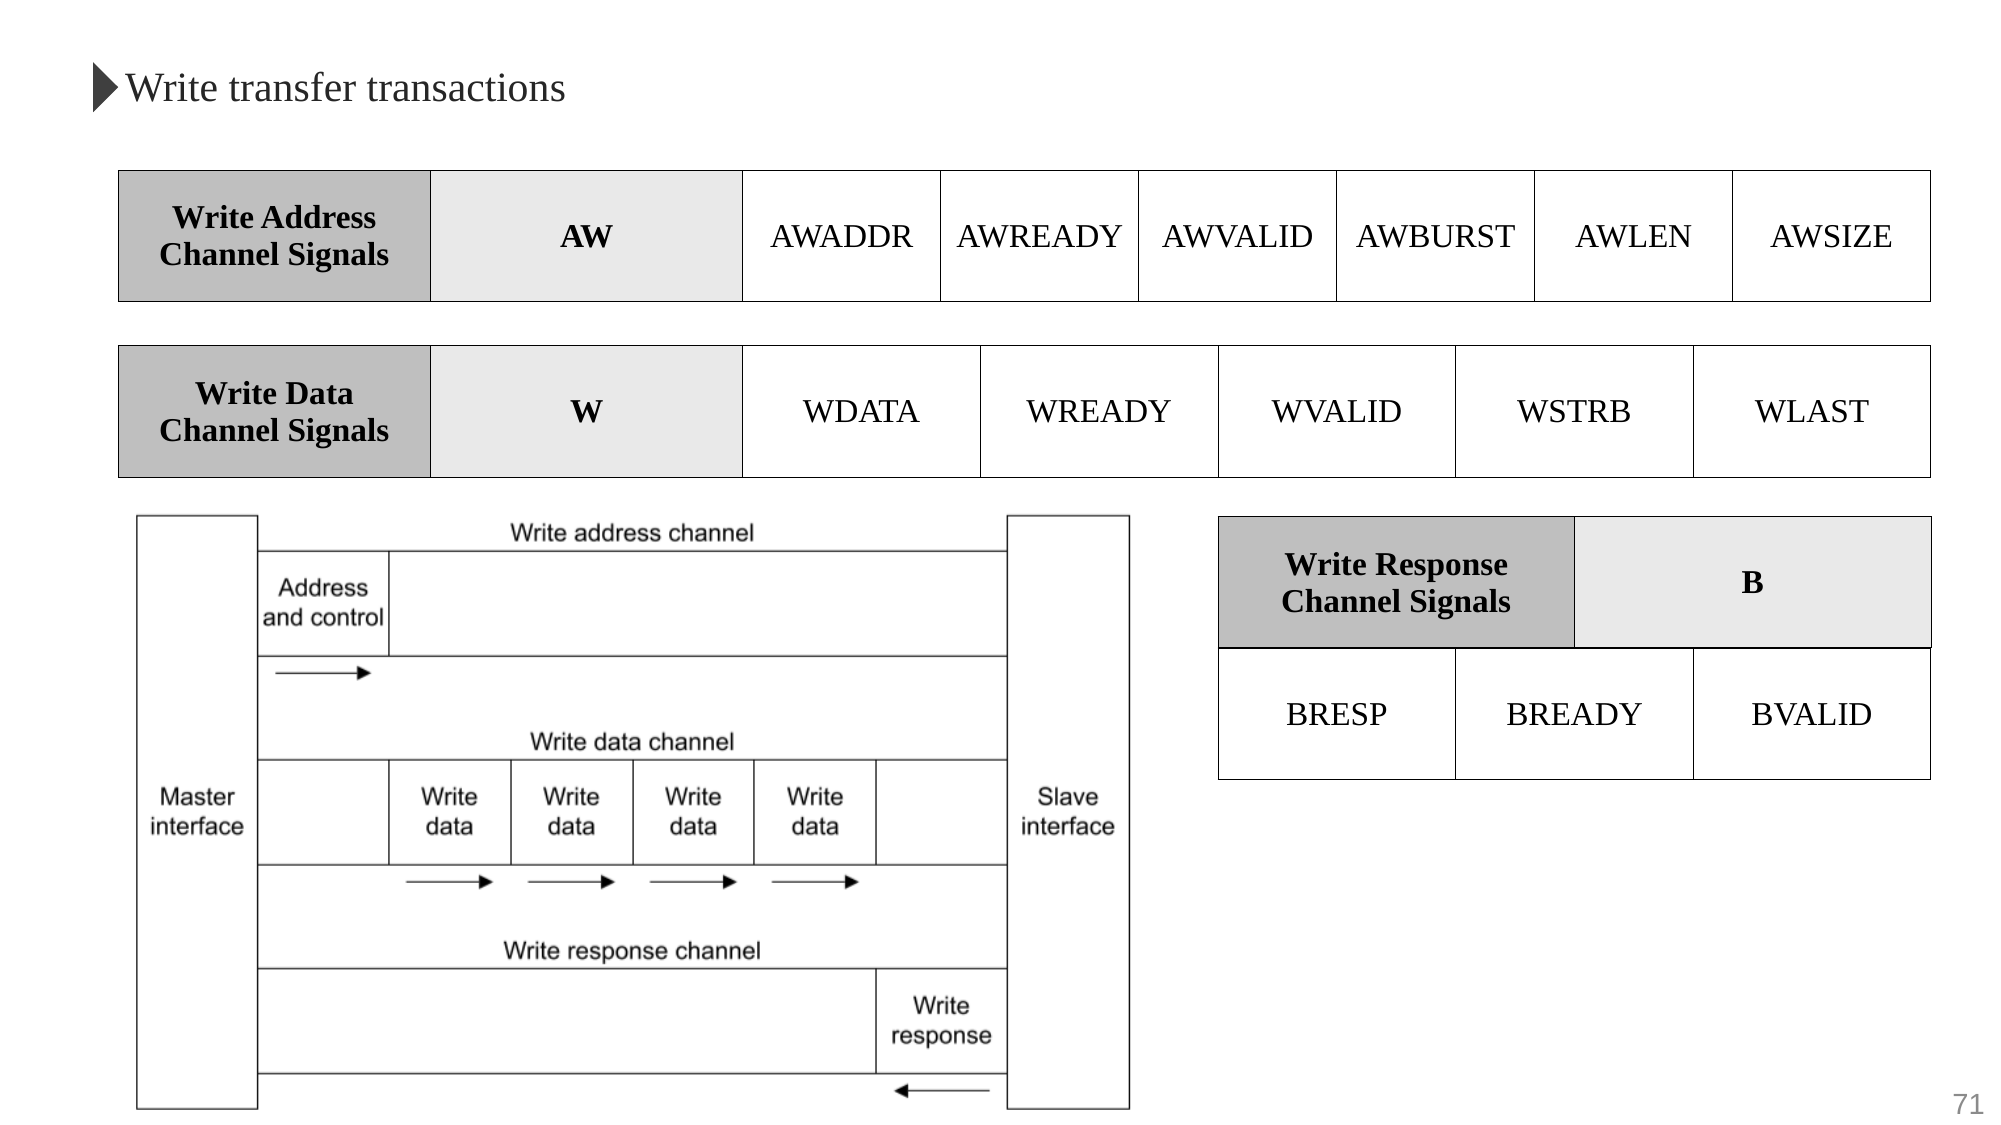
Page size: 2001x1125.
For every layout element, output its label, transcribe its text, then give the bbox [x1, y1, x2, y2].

table_header AWLEN [1535, 171, 1732, 301]
picture [93, 497, 1167, 1125]
table_header AWBURST [1337, 171, 1534, 301]
table_header BREADY [1456, 649, 1693, 779]
table_header WLAST [1694, 346, 1930, 477]
table_header BRESP [1219, 649, 1455, 779]
table_header AWADDR [743, 171, 940, 301]
table_header AW [431, 171, 742, 301]
table_header AWSIZE [1733, 171, 1930, 301]
table_header WVALID [1219, 346, 1455, 477]
table_header B [1575, 517, 1931, 647]
table_header BVALID [1694, 649, 1930, 779]
table_header Write Response Channel Signals [1219, 517, 1574, 647]
table_header AWREADY [941, 171, 1138, 301]
table_header WSTRB [1456, 346, 1693, 477]
table_header AWVALID [1139, 171, 1336, 301]
table_header W [431, 346, 742, 477]
table_header WDATA [743, 346, 980, 477]
table_header Write Address Channel Signals [119, 171, 430, 301]
table_header Write Data Channel Signals [119, 346, 430, 477]
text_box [93, 52, 583, 118]
slide_number 71 [1550, 1072, 2000, 1125]
table_header WREADY [981, 346, 1218, 477]
